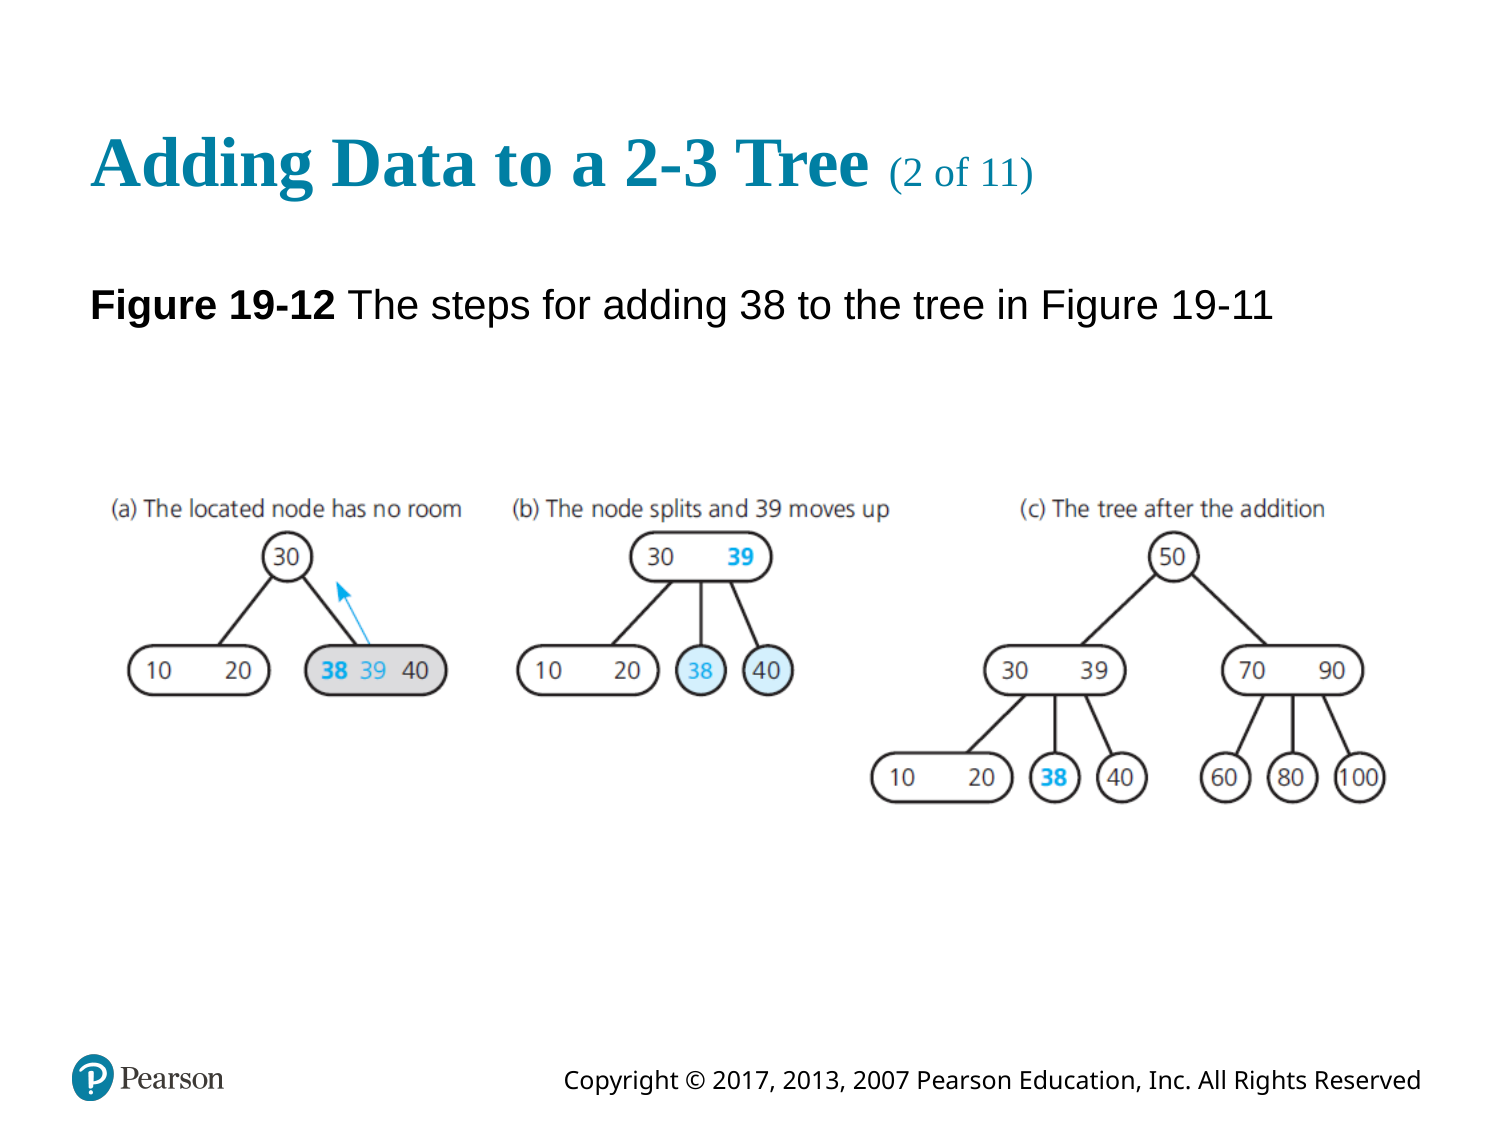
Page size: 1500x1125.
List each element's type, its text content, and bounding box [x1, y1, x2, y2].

title Adding Data to a 2-3 Tree (2 of 11) [75, 35, 1425, 216]
picture [80, 1063, 106, 1088]
picture [72, 1054, 88, 1070]
picture [108, 494, 1392, 809]
picture [98, 1054, 224, 1101]
list Figure 19-12 The steps for adding 38 to the tree in Figure 19-11 [75, 262, 1425, 337]
picture [72, 1087, 83, 1101]
